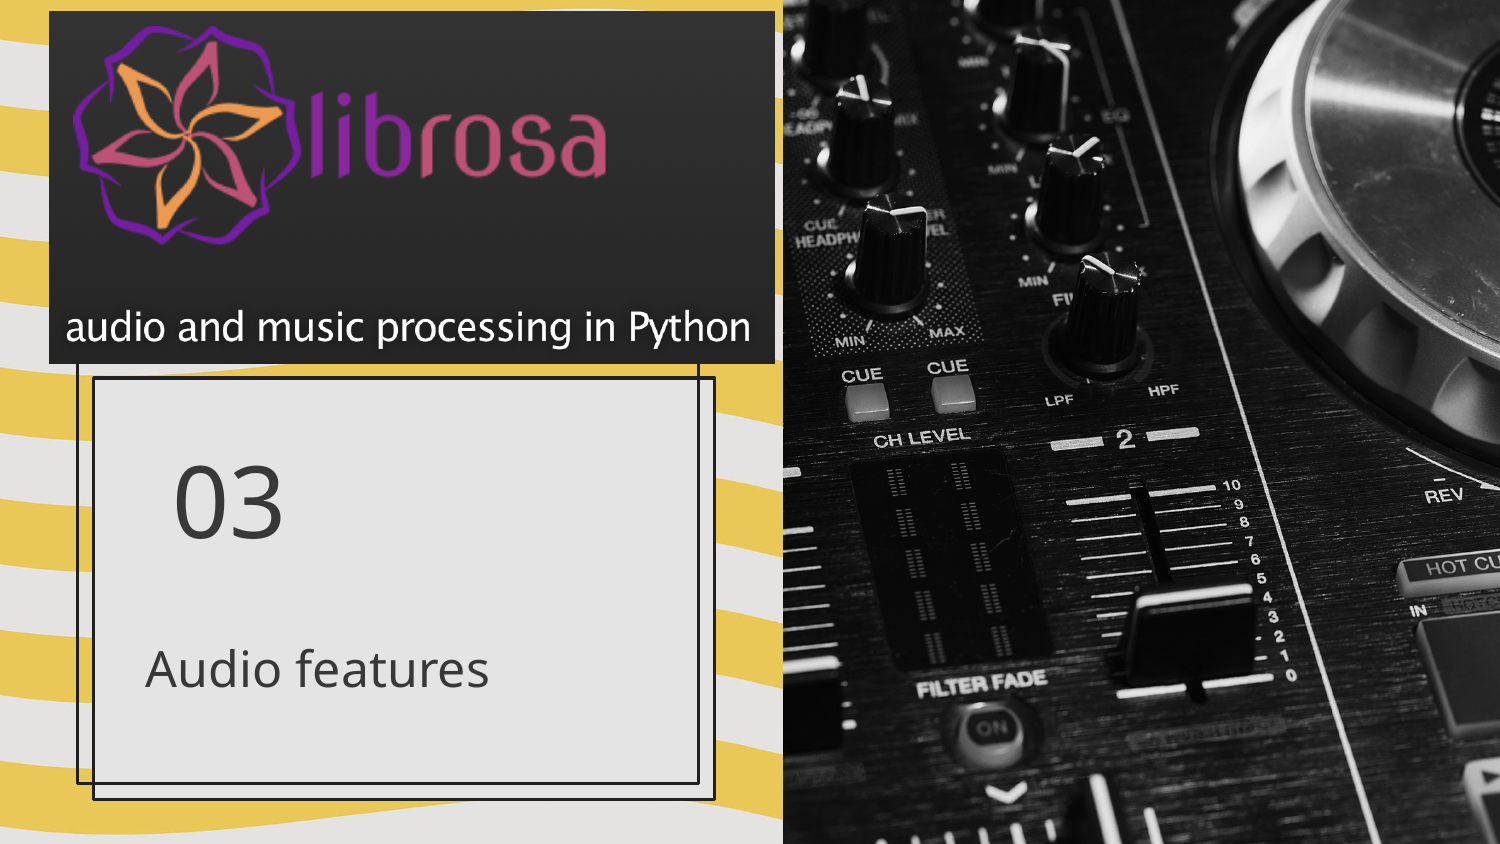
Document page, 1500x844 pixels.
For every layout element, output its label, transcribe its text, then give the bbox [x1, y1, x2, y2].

title 03 [157, 433, 413, 565]
picture [0, 0, 1500, 844]
title Audio features [130, 536, 694, 713]
